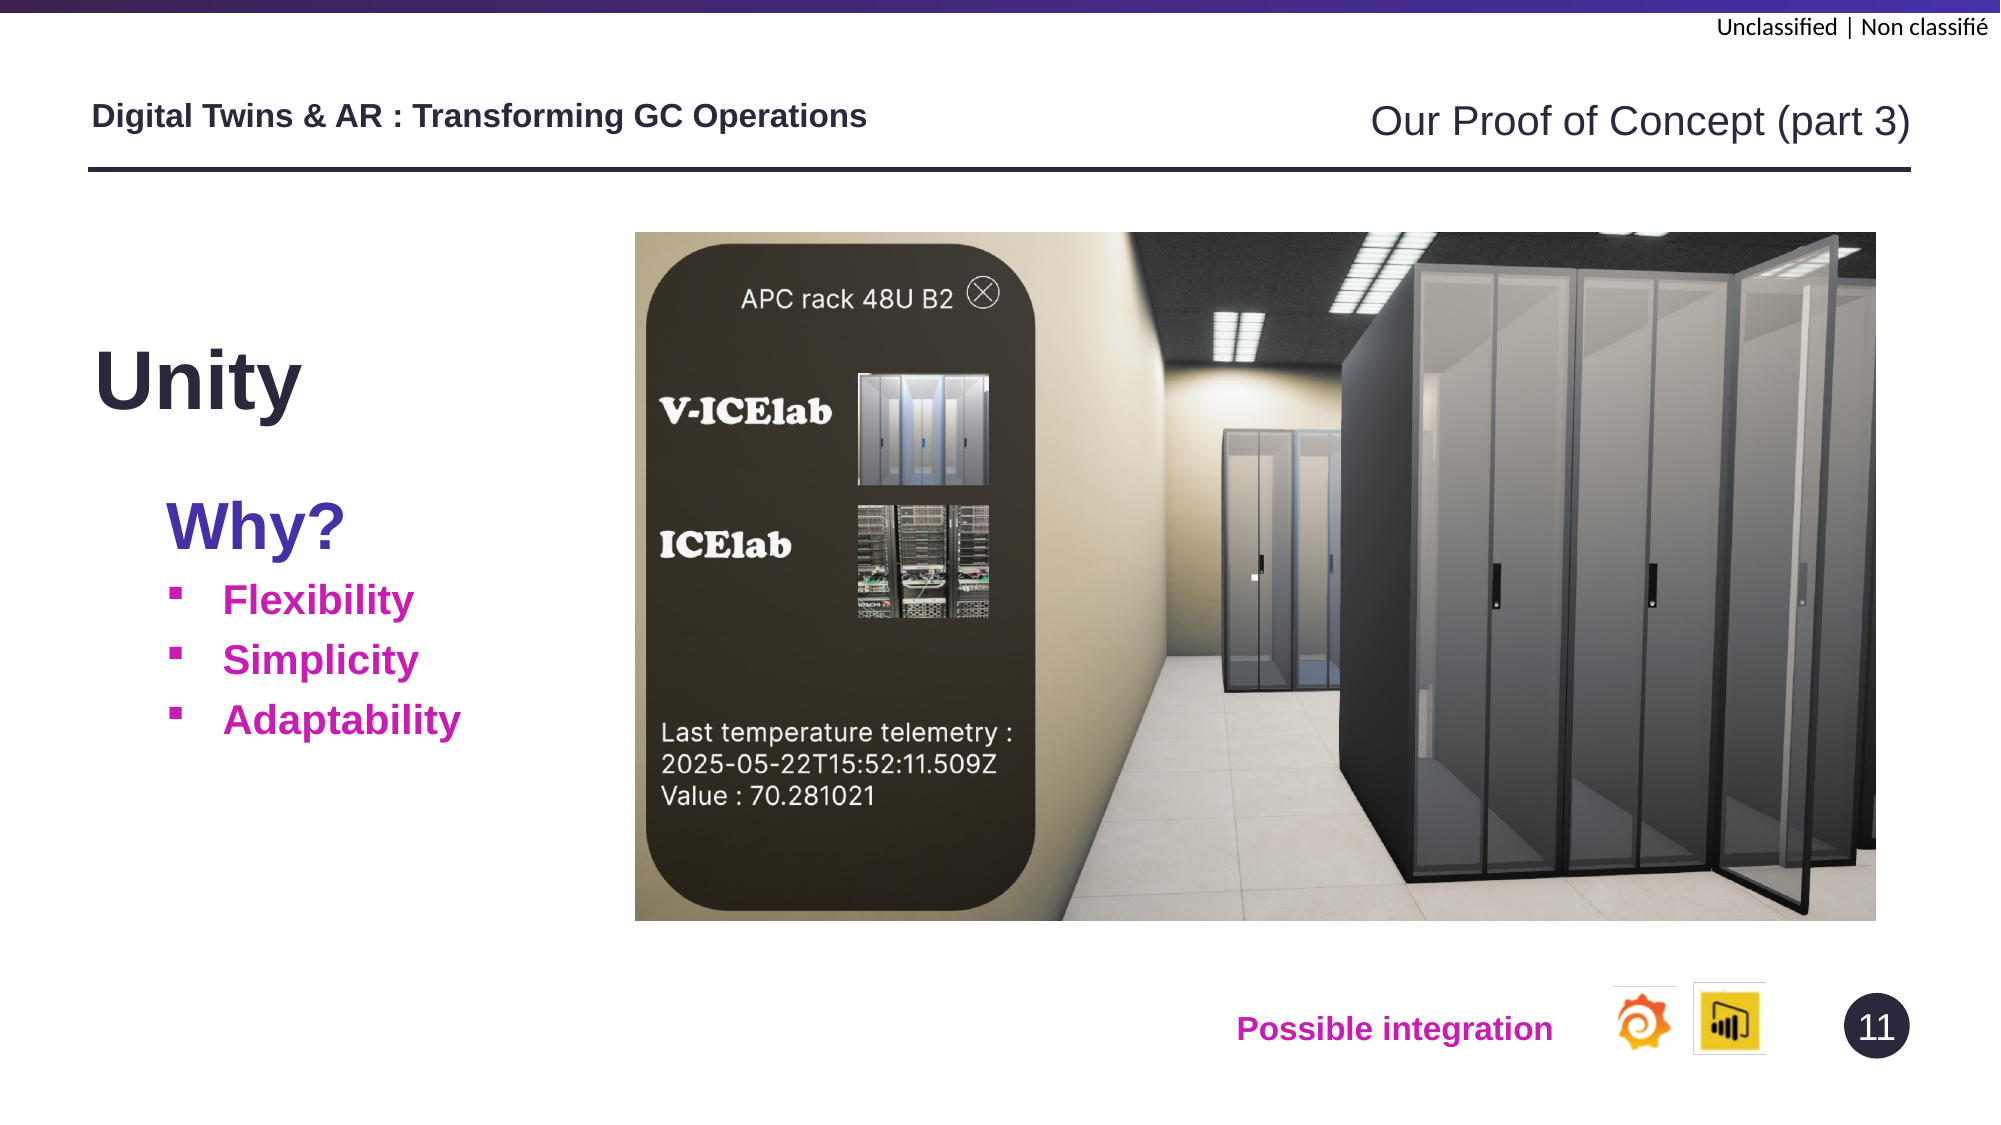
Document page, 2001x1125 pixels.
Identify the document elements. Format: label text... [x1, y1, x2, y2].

text_box Why? Flexibility Simplicity Adaptability [166, 467, 522, 840]
list Our Proof of Concept (part 3) [1044, 84, 1912, 170]
text_box Possible integration [1236, 999, 1763, 1078]
title Digital Twins & AR : Transforming GC Operations [91, 86, 1044, 170]
list Unity [94, 305, 350, 454]
picture [635, 232, 1876, 921]
slide_number 11 [1844, 992, 1910, 1059]
picture [1603, 972, 1777, 1065]
